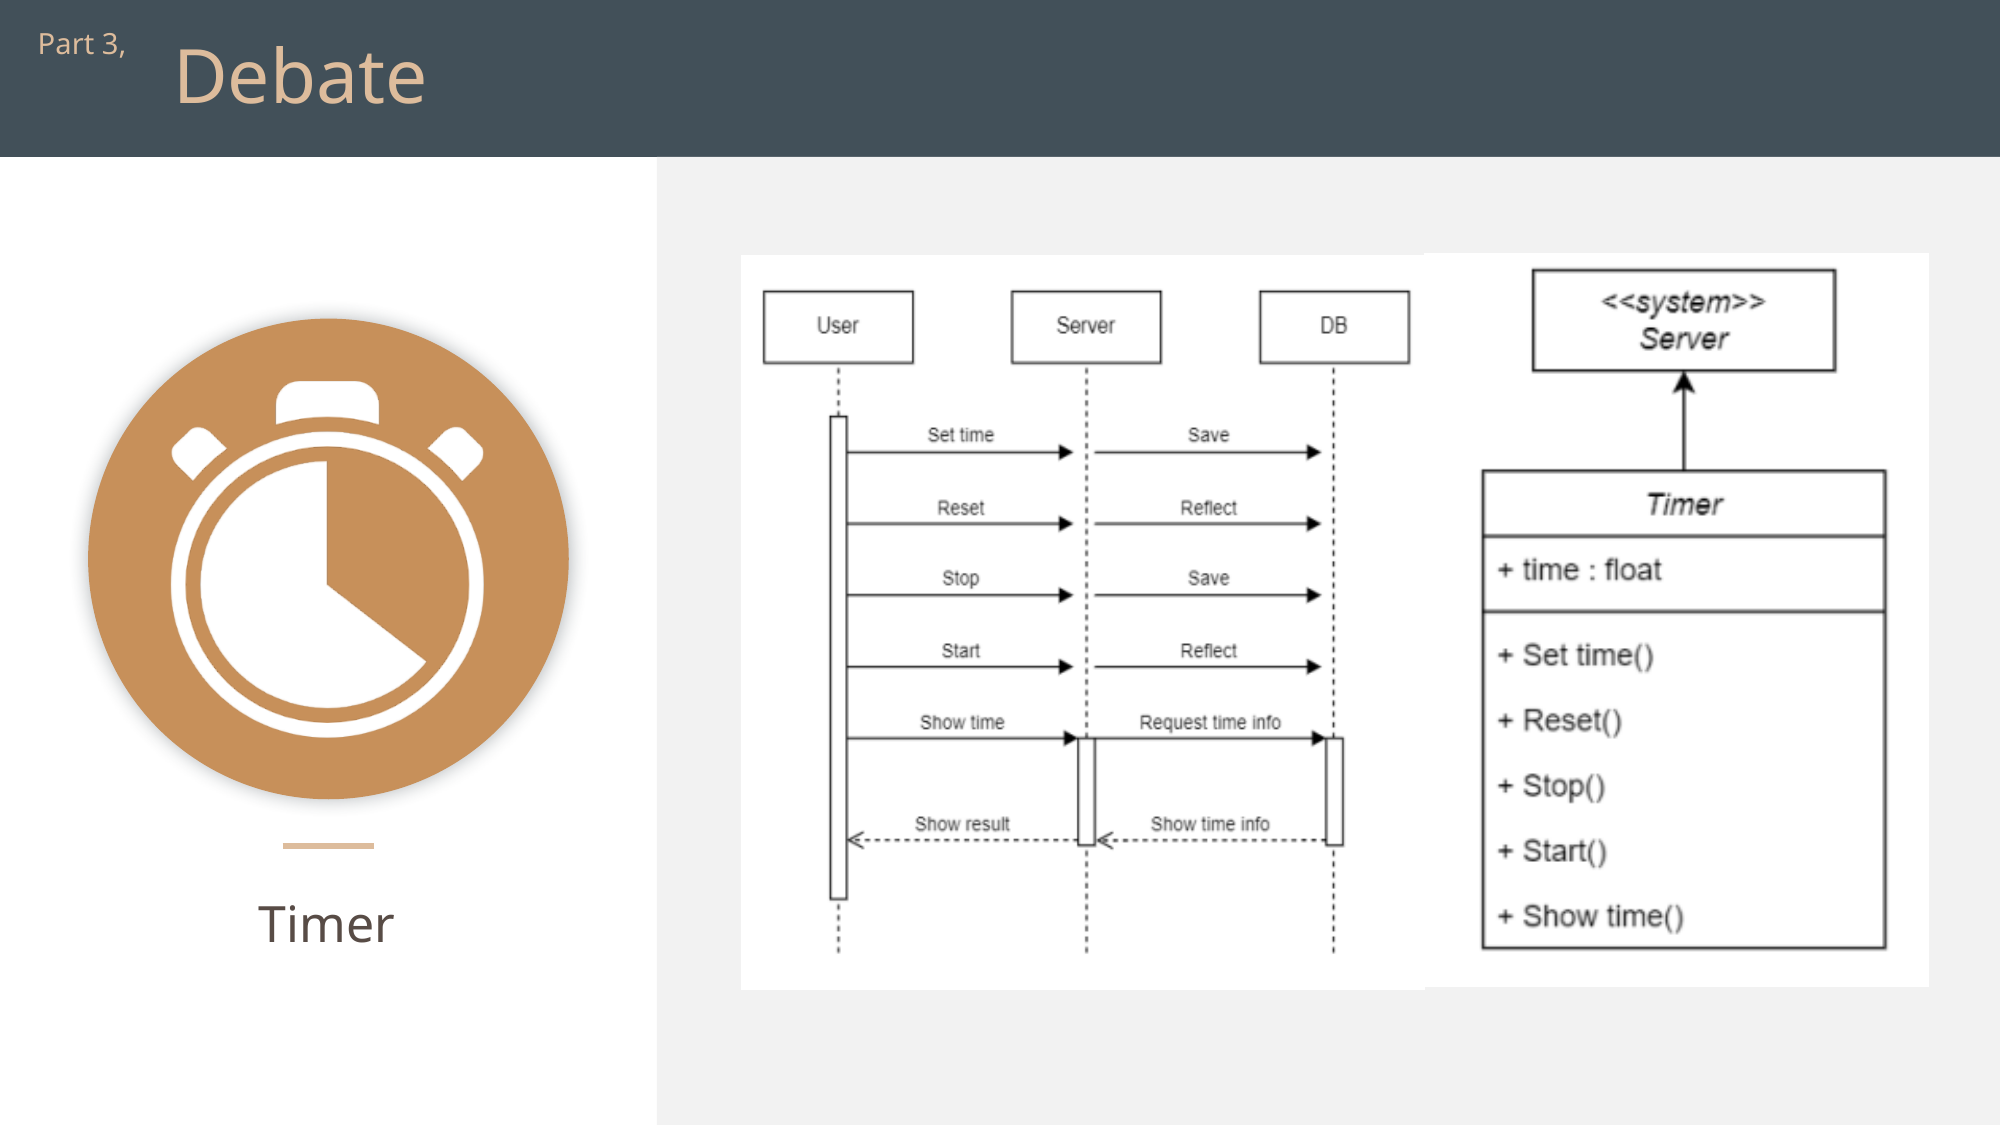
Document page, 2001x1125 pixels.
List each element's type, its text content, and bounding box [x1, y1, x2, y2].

text_box [87, 422, 129, 695]
text_box Timer [243, 885, 410, 960]
text_box Part 3, [22, 18, 142, 68]
picture [129, 361, 525, 757]
text_box [190, 317, 467, 361]
text_box Debate [158, 20, 1289, 126]
text_box [0, 0, 2000, 158]
text_box [525, 418, 570, 699]
picture [741, 253, 1929, 990]
text_box [190, 757, 467, 801]
text_box [656, 156, 2000, 1125]
